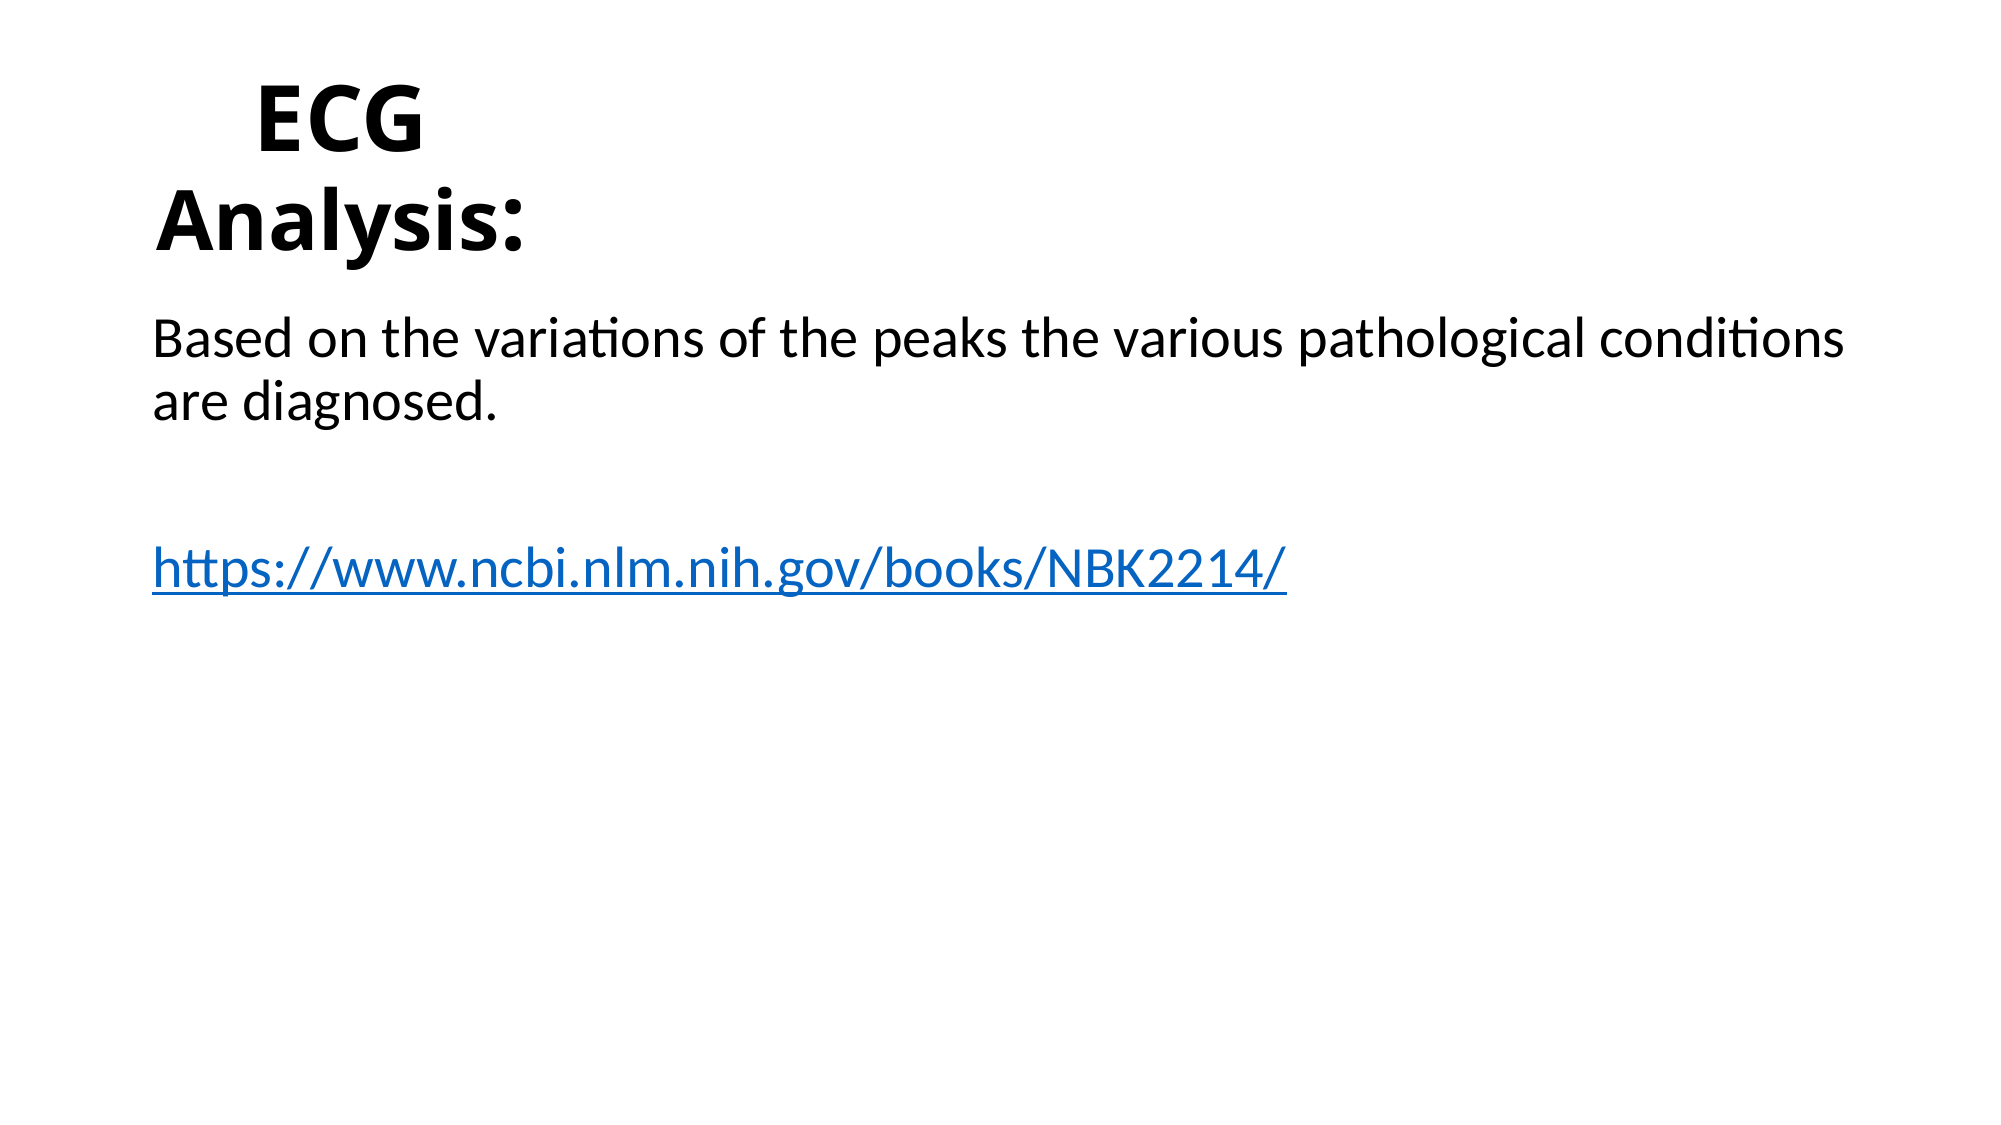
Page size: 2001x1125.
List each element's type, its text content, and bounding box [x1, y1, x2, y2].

title ECG Analysis: [89, 108, 594, 235]
list Based on the variations of the peaks the various pathological conditions are diagnosed. https://www.ncbi.nlm.nih.gov/books/NBK2214/ [137, 299, 1863, 684]
